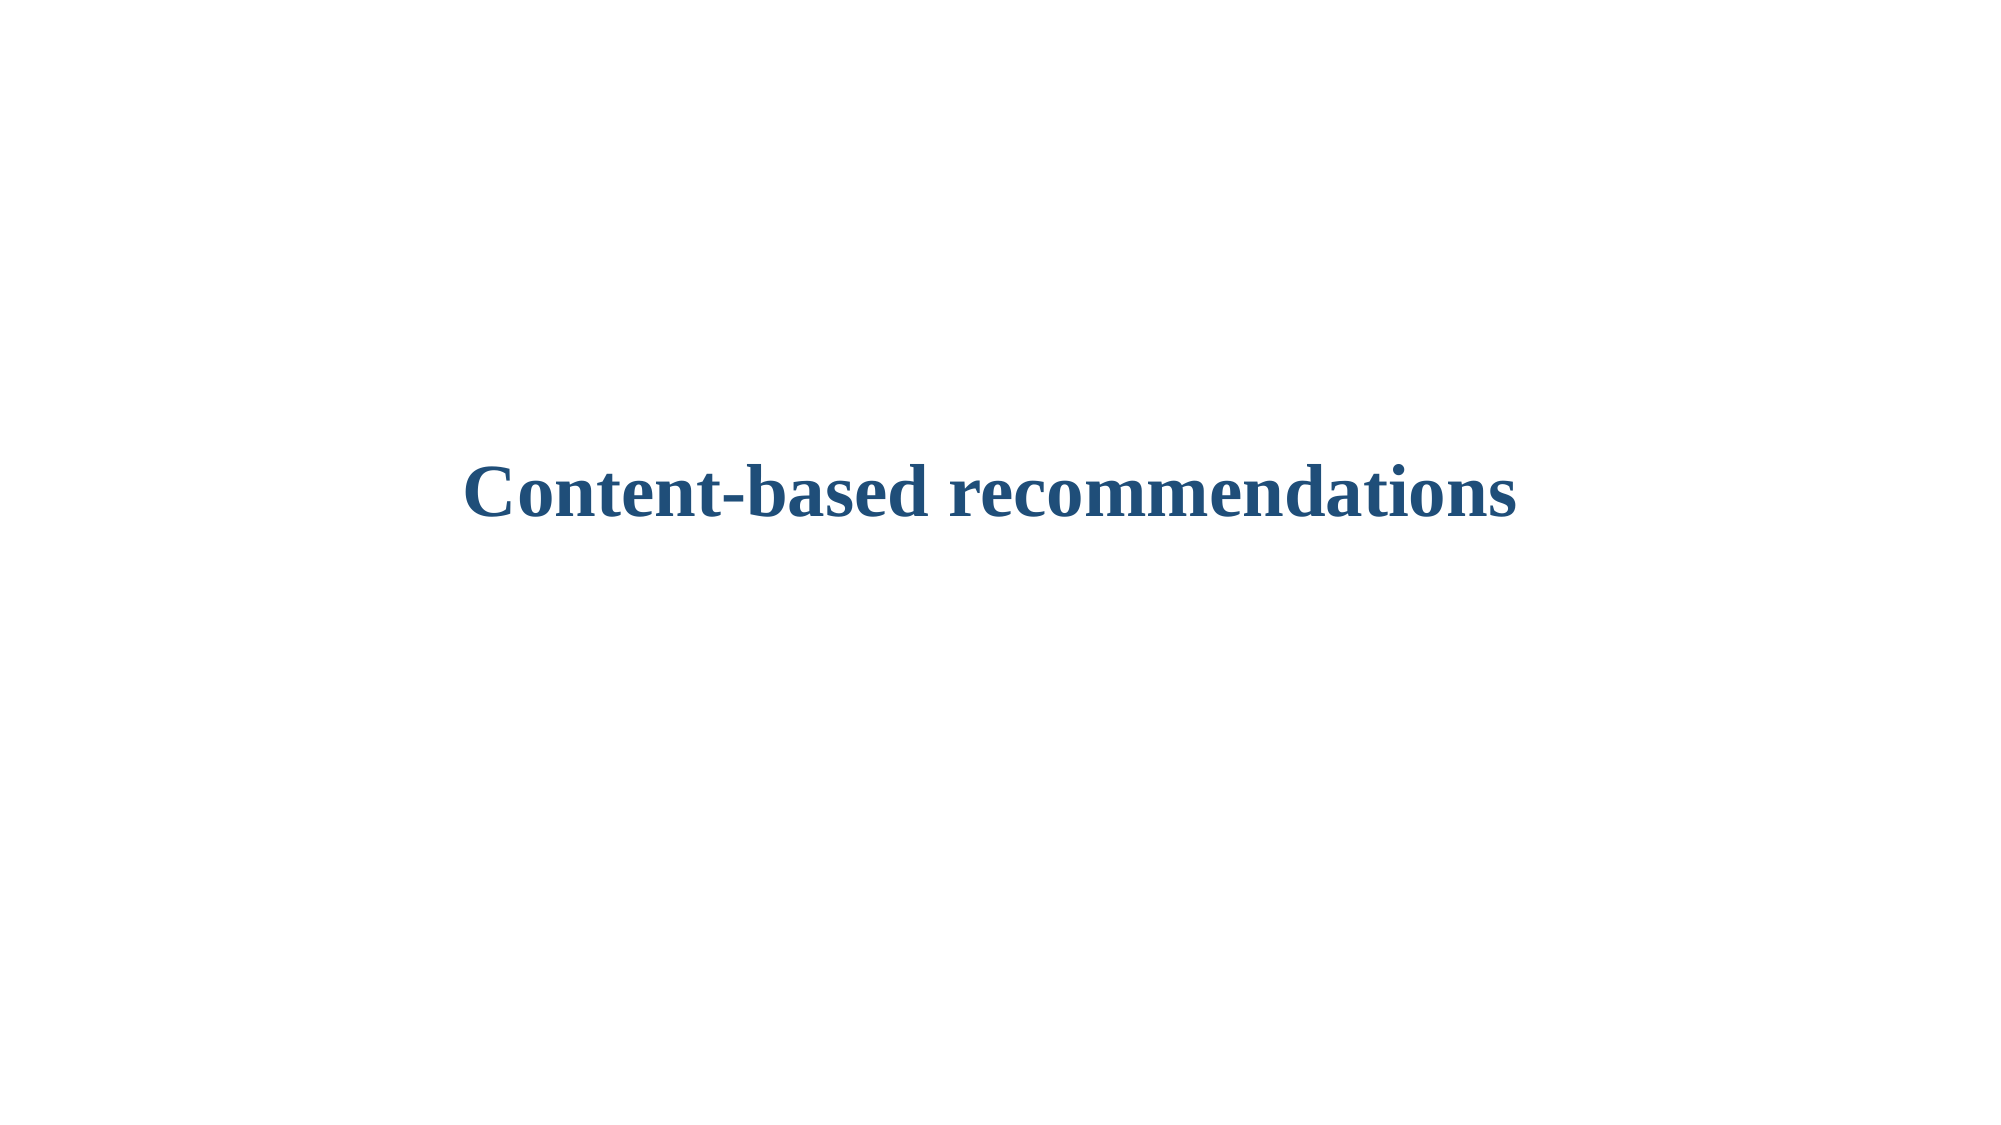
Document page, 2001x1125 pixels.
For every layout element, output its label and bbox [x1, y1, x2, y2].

title [114, 309, 1867, 676]
